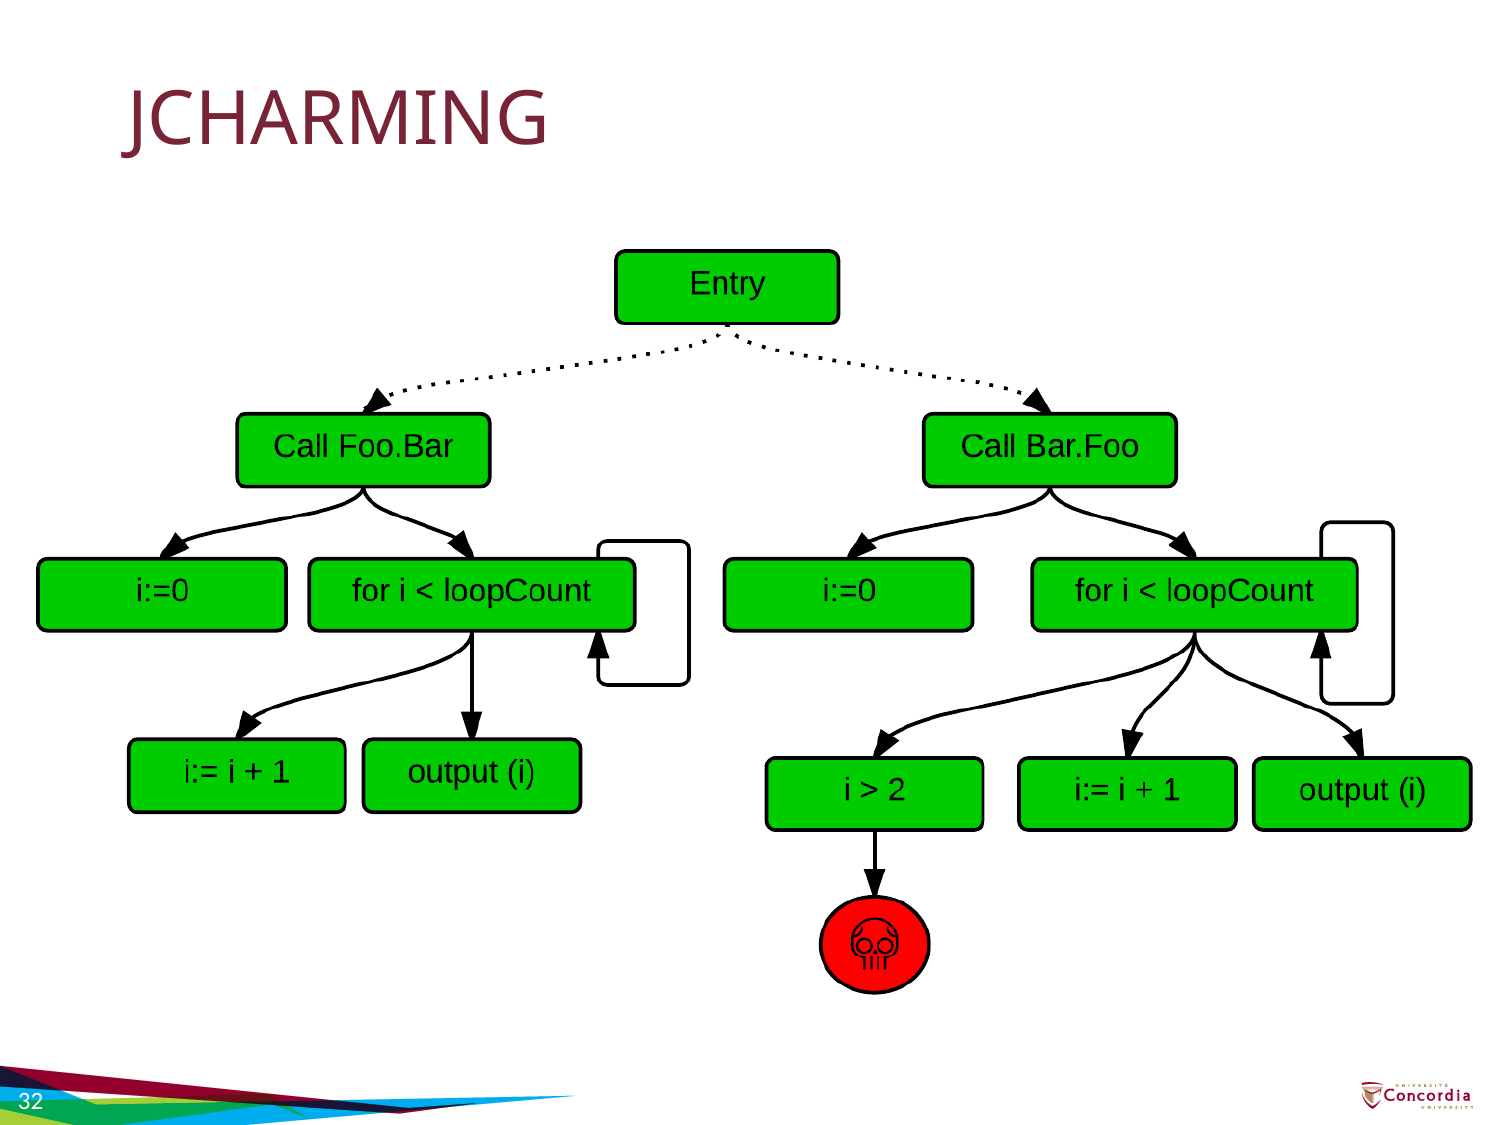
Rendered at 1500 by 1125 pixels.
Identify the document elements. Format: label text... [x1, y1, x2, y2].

picture [0, 0, 1500, 1125]
slide_number 32 [2, 1074, 78, 1125]
title JCHARMING [112, 62, 1388, 185]
